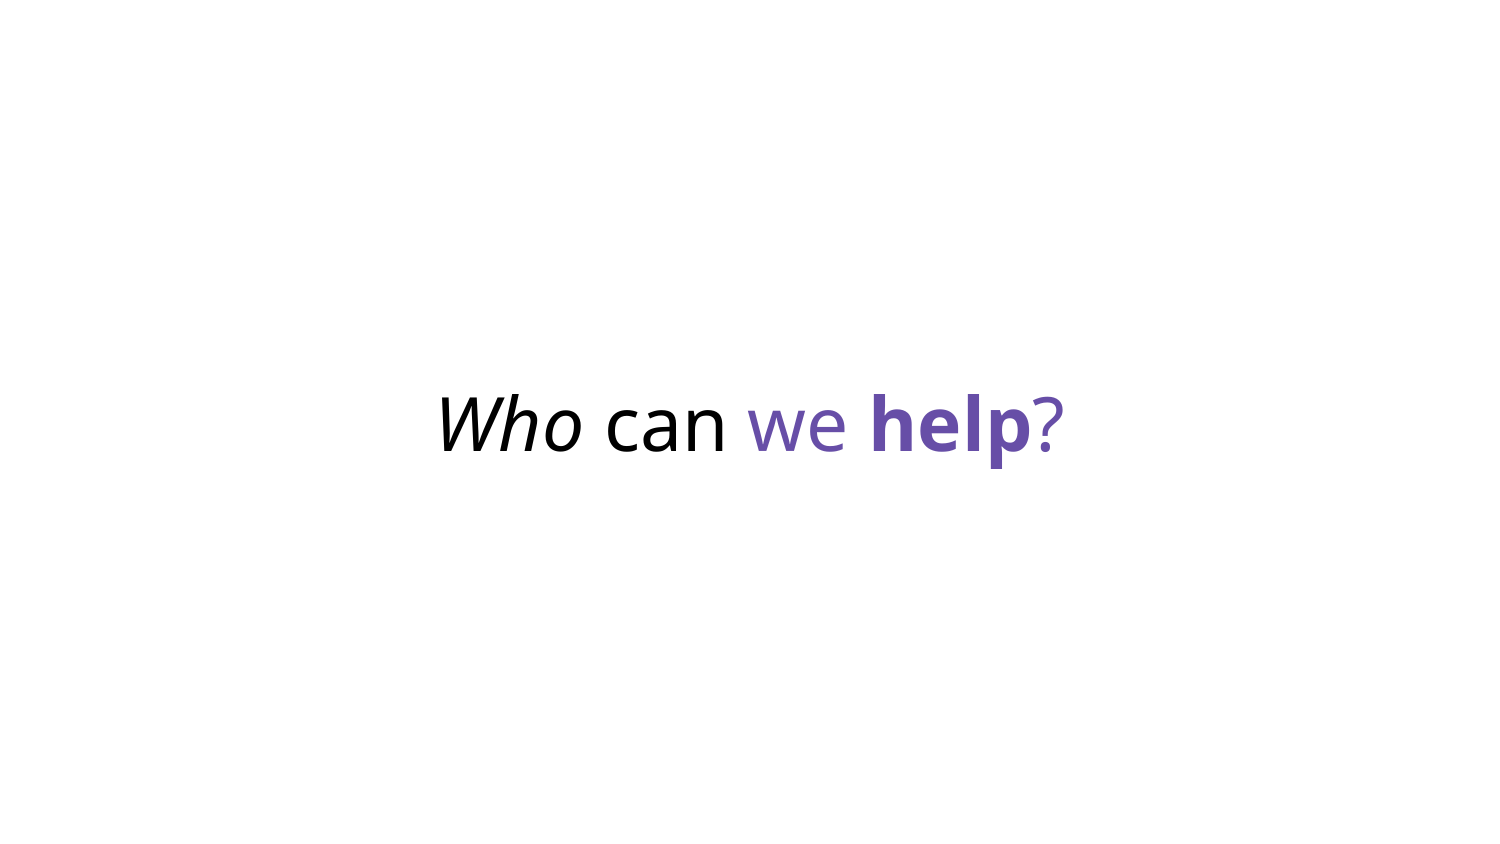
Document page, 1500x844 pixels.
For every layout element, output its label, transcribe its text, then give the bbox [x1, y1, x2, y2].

title Who can we help? [50, 352, 1450, 492]
